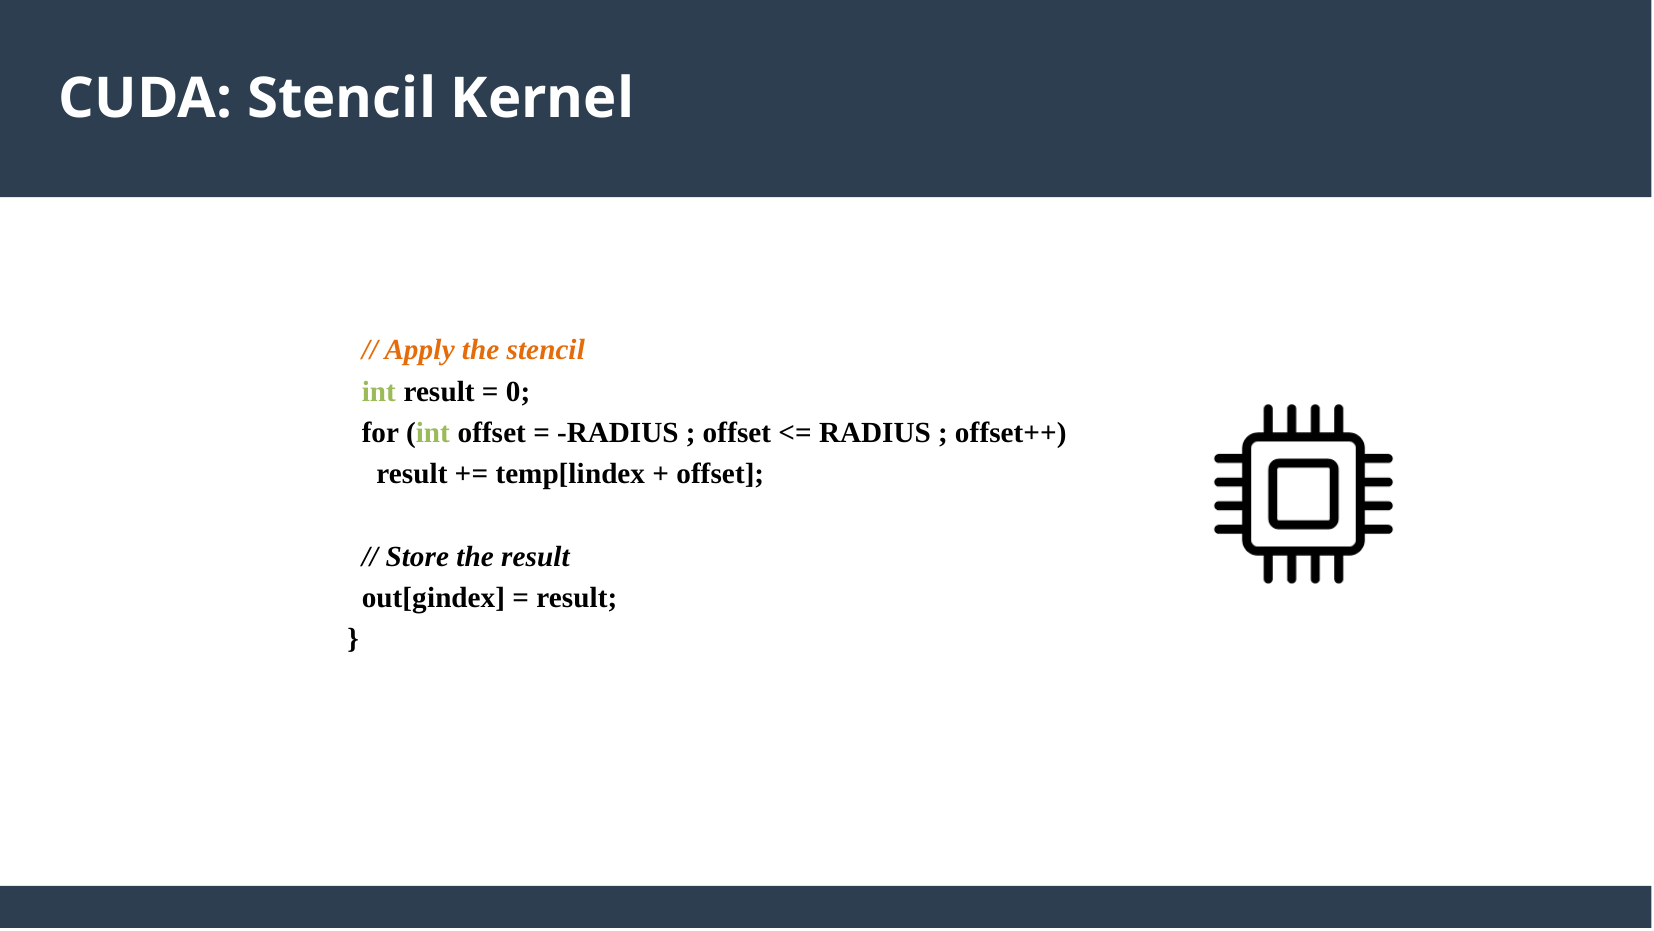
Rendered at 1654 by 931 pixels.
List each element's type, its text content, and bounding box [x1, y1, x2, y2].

text_box // Apply the stencil int result = 0; for (int offset = -RADIUS ; offset <= RADIUS ; offset++) result += temp[lindex + offset]; // Store the result out[gindex] = result; } [332, 323, 1205, 697]
text_box CUDA: Stencil Kernel [59, 37, 1593, 153]
picture [1186, 377, 1420, 611]
